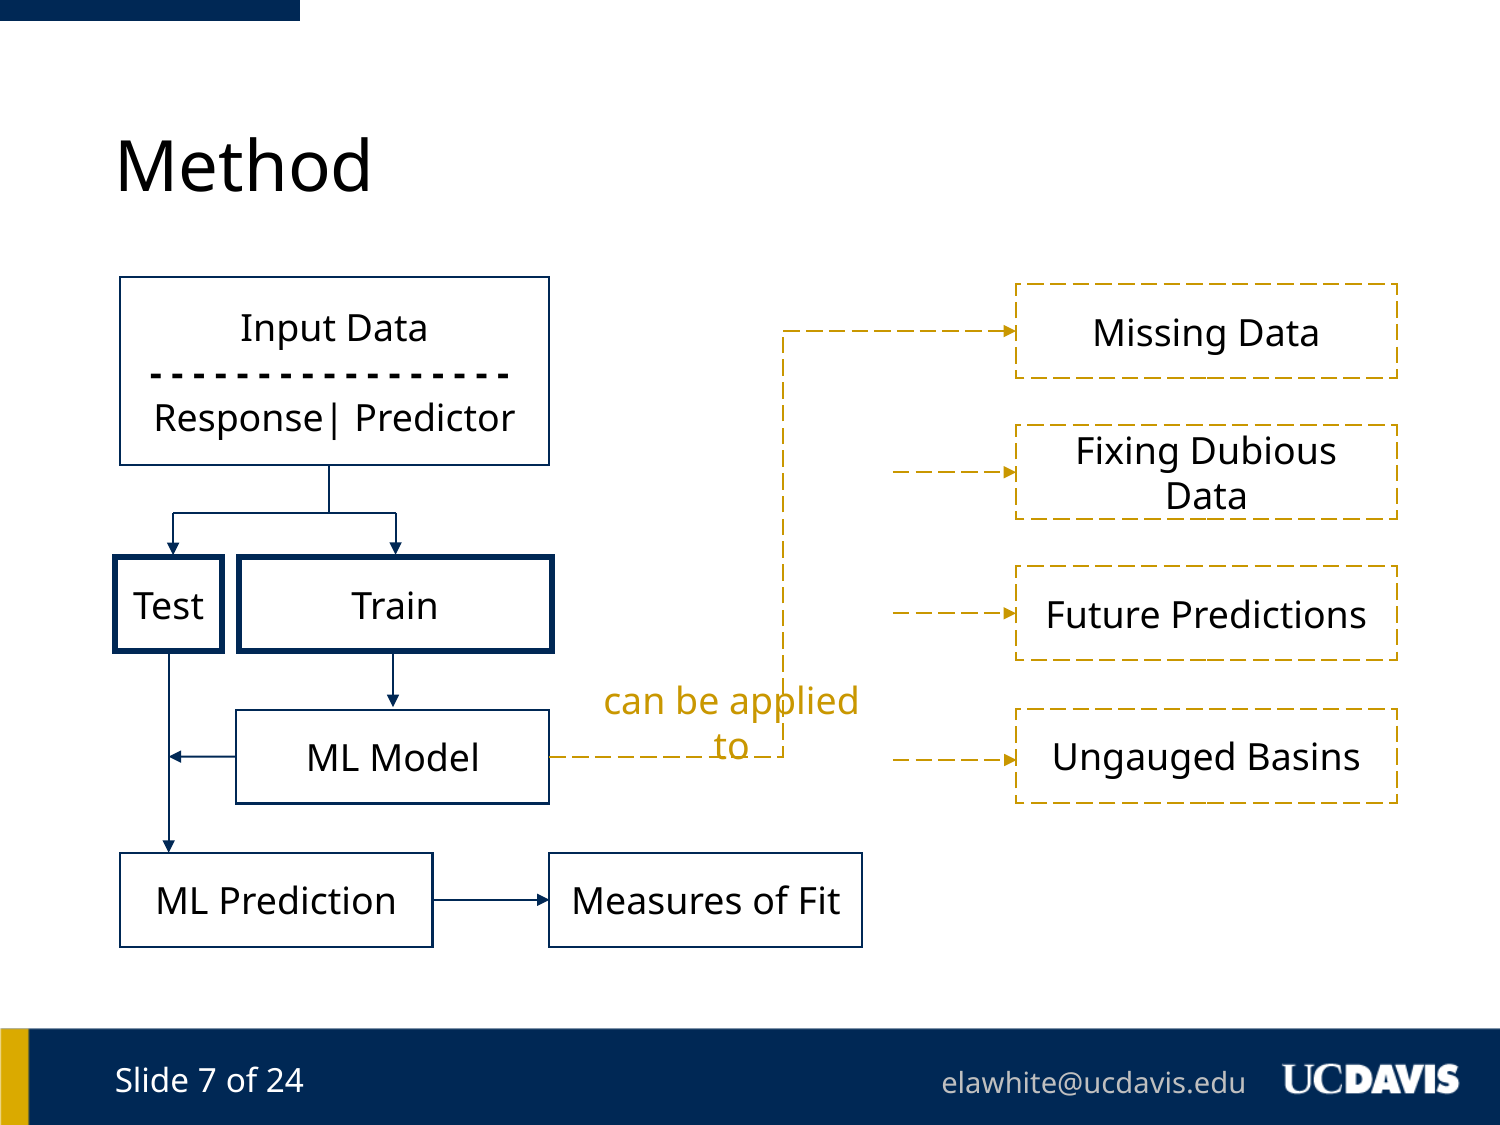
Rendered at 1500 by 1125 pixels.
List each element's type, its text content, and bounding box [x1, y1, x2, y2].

picture [0, 1028, 1500, 1125]
text_box ML Model [235, 709, 550, 805]
text_box Future Predictions [1016, 565, 1398, 661]
text_box can be applied to [570, 757, 894, 763]
text_box Train [238, 556, 549, 652]
text_box Missing Data [1015, 283, 1398, 379]
text_box [0, 0, 300, 21]
title Method [103, 59, 1397, 278]
text_box Input Data - - - - - - - - - - - - - - - - - Response| Predictor [119, 278, 550, 466]
text_box Ungauged Basins [1015, 708, 1398, 804]
text_box Measures of Fit [548, 852, 863, 948]
text_box Test [114, 556, 223, 652]
text_box Fixing Dubious Data [1016, 424, 1398, 520]
text_box ML Prediction [119, 852, 434, 948]
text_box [549, 331, 1016, 757]
